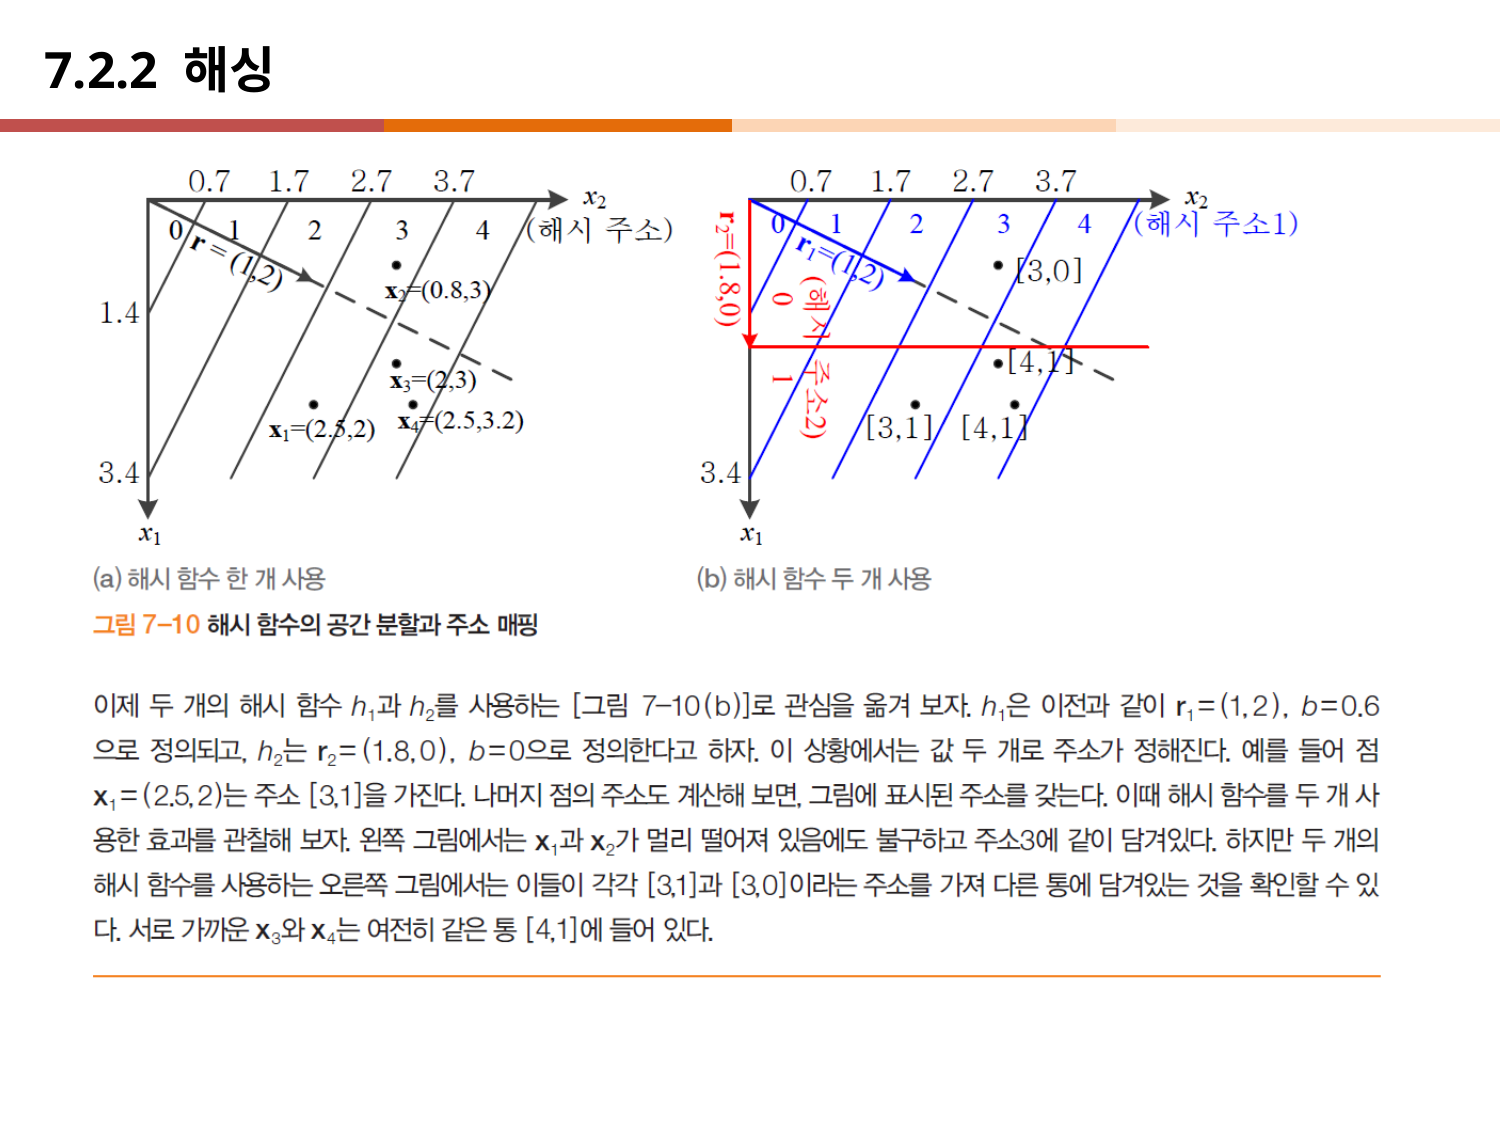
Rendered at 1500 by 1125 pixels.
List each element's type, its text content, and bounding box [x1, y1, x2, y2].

picture [76, 168, 1400, 988]
title 7.2.2 해싱 [29, 23, 1270, 114]
